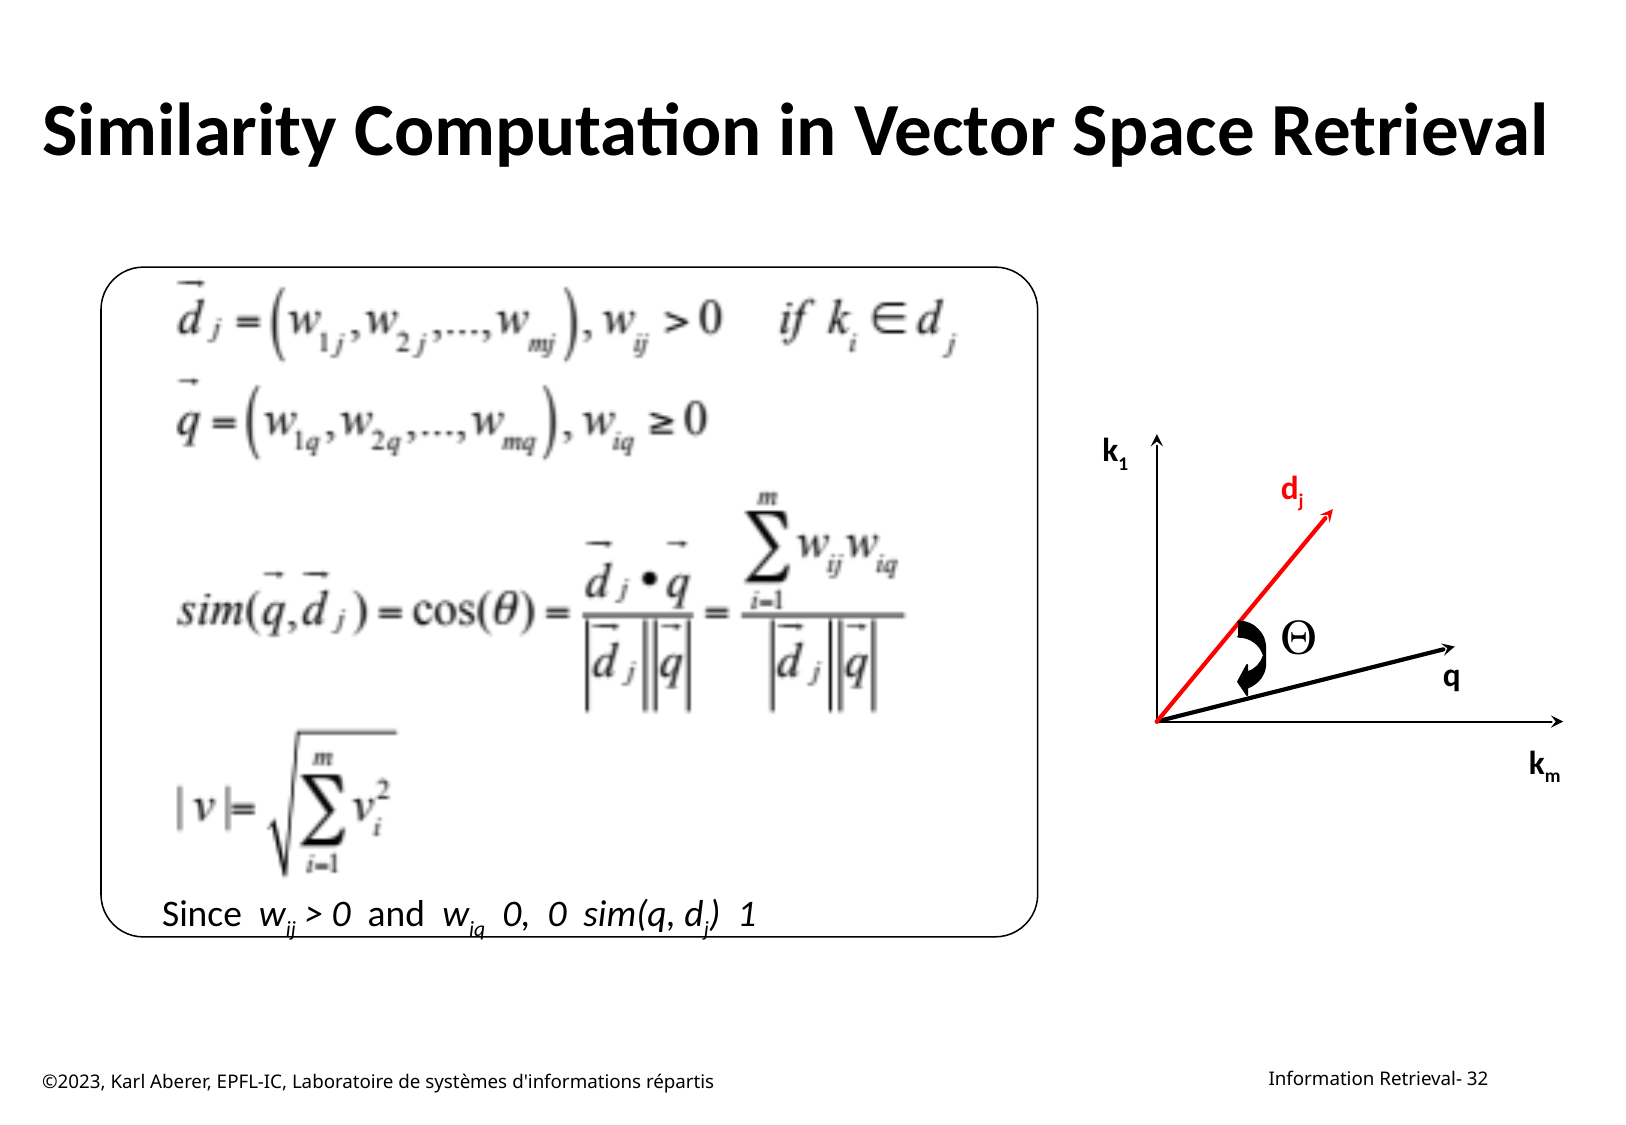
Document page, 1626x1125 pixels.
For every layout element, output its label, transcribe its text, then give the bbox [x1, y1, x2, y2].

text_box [172, 273, 963, 884]
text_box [1086, 420, 1579, 790]
title Similarity Computation in Vector Space Retrieval [27, 50, 1578, 200]
text_box [100, 267, 1038, 937]
footer ©2023, Karl Aberer, EPFL-IC, Laboratoire de systèmes d'informations répartis [26, 1062, 1071, 1101]
